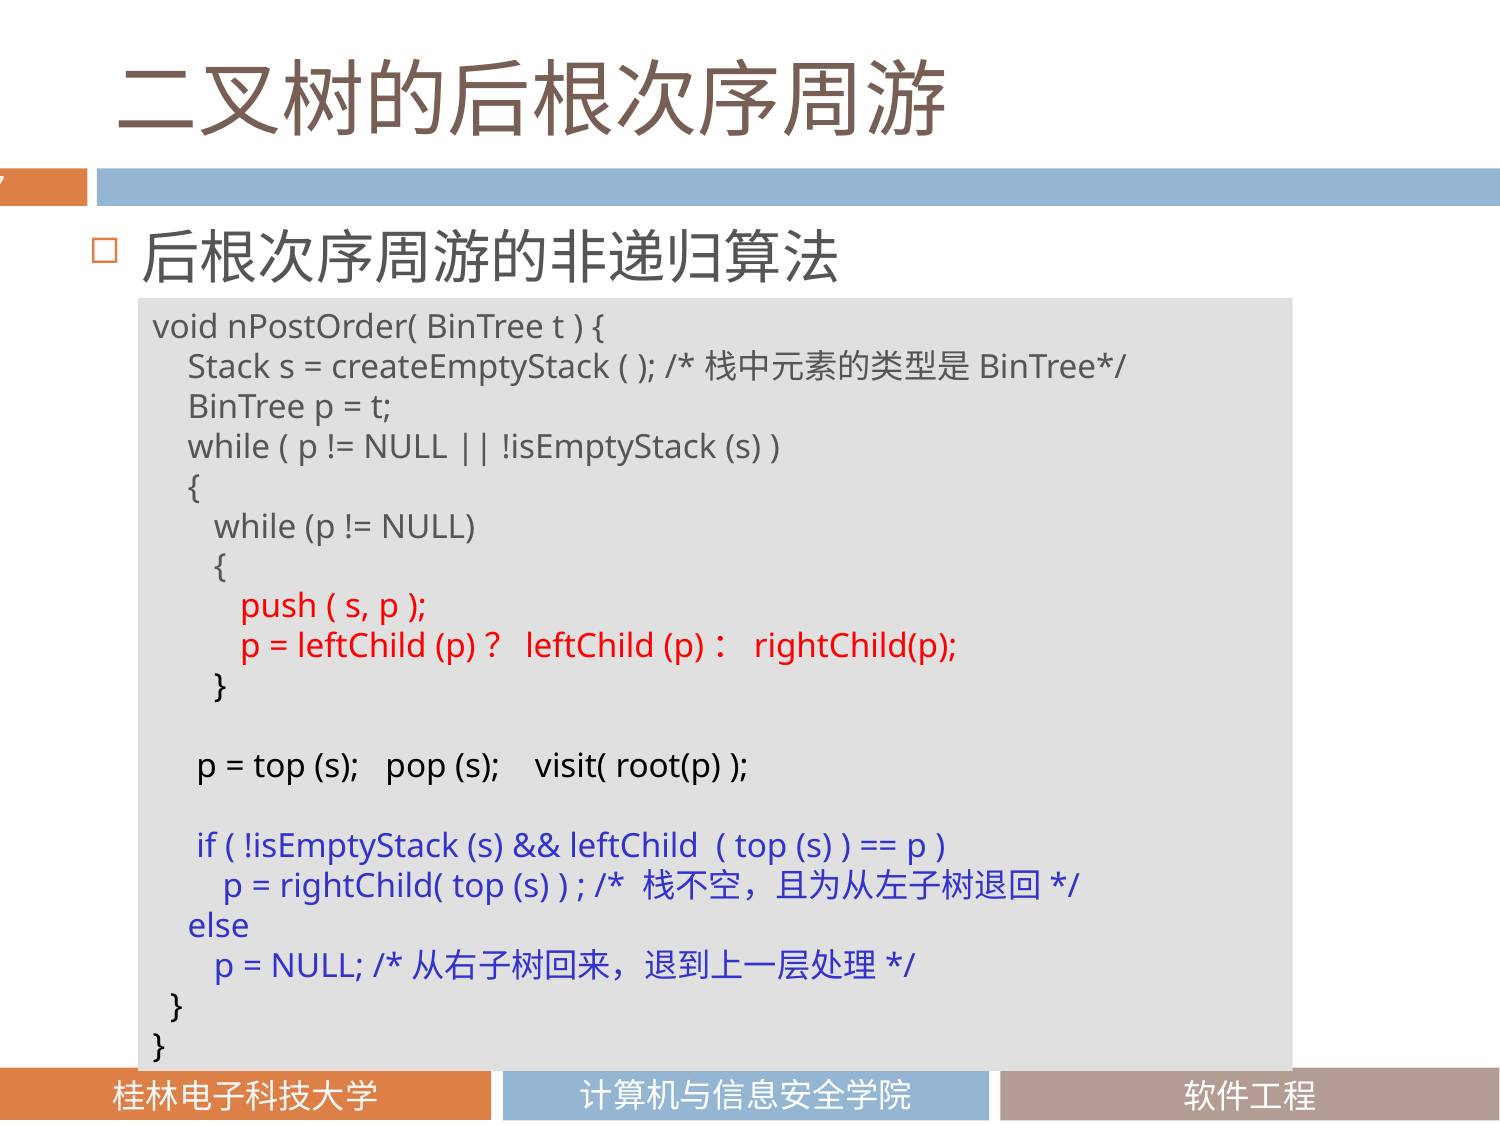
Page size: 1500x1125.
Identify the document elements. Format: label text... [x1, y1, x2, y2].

title 二叉树的后根次序周游 [99, 37, 1438, 155]
text_box void nPostOrder( BinTree t ) { Stack s = createEmptyStack ( ); /*栈中元素的类型是BinTree*/ BinTree p = t; while ( p != NULL || !isEmptyStack (s) ) { while (p != NULL) { push ( s, p ); p = leftChild (p)？leftChild (p)：rightChild(p); } p = top (s); pop (s); visit( root(p) ); if ( !isEmptyStack (s) && leftChild ( top (s) ) == p ) p = rightChild( top (s) ) ; /* 栈不空，且为从左子树退回*/ else p = NULL; /*从右子树回来，退到上一层处理*/ } } [138, 297, 1293, 1071]
list 后根次序周游的非递归算法 [73, 219, 1412, 321]
